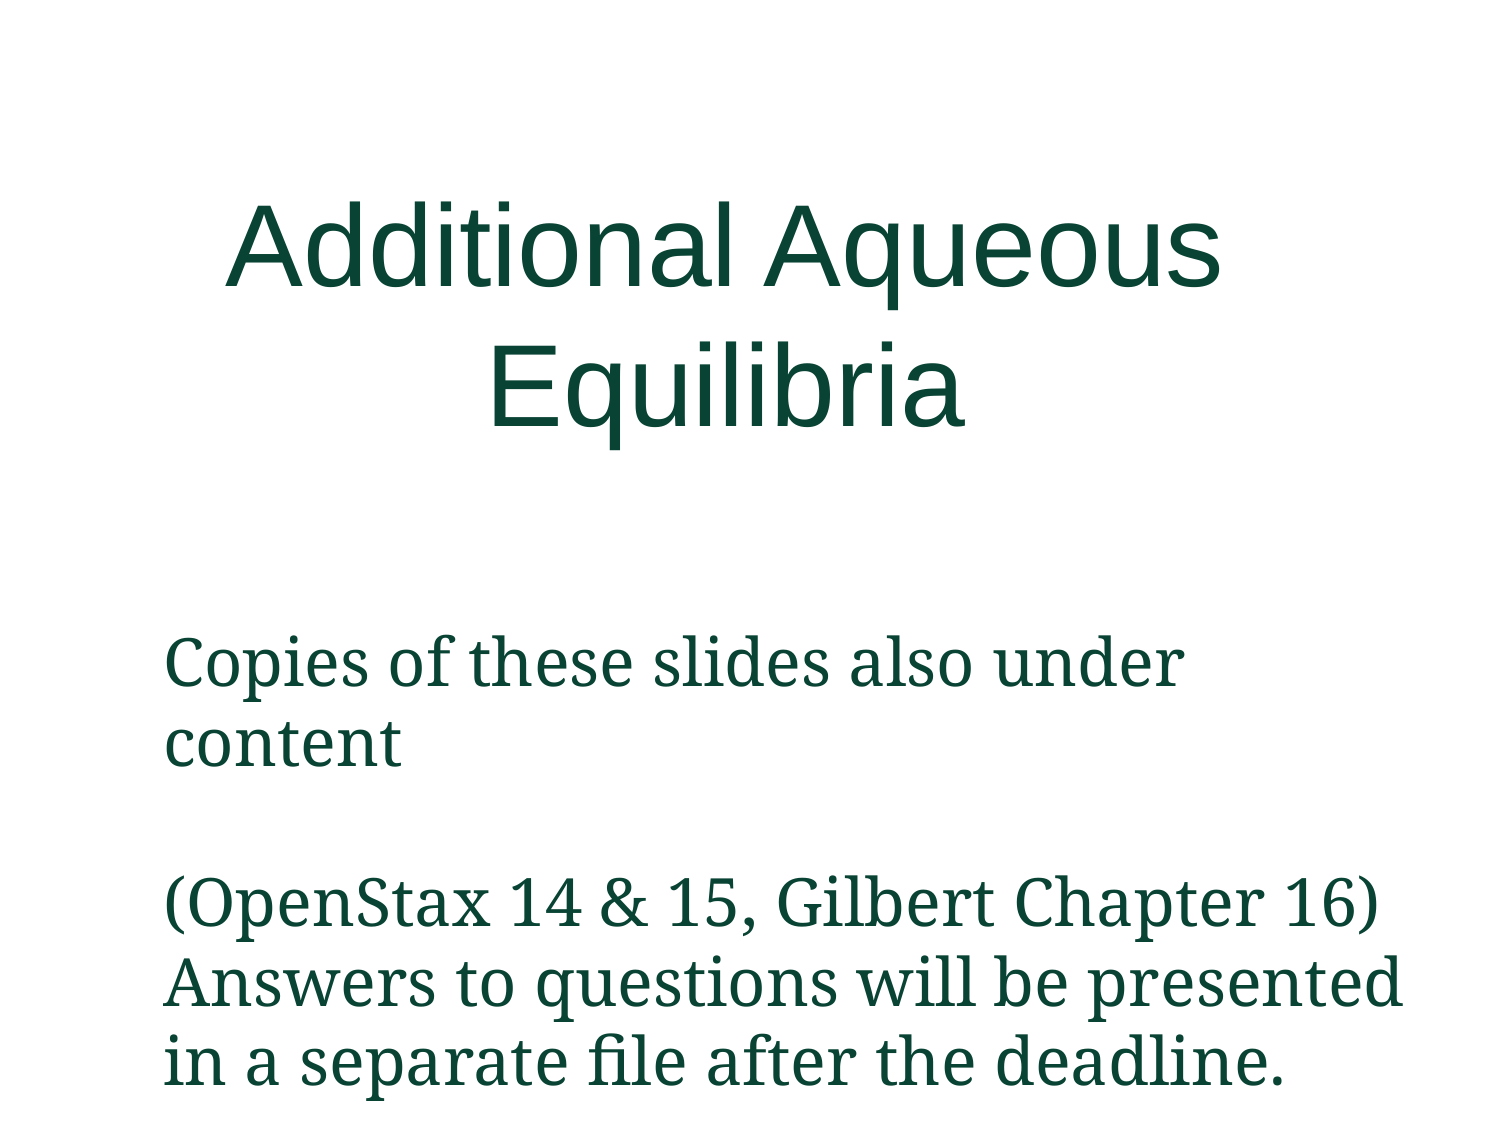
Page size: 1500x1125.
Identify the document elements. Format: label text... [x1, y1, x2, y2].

text_box Copies of these slides also under content (OpenStax 14 & 15, Gilbert Chapter 16) Answers to questions will be presented in a separate file after the deadline. [148, 612, 1425, 1107]
subtitle Additional Aqueous Equilibria [99, 162, 1352, 850]
